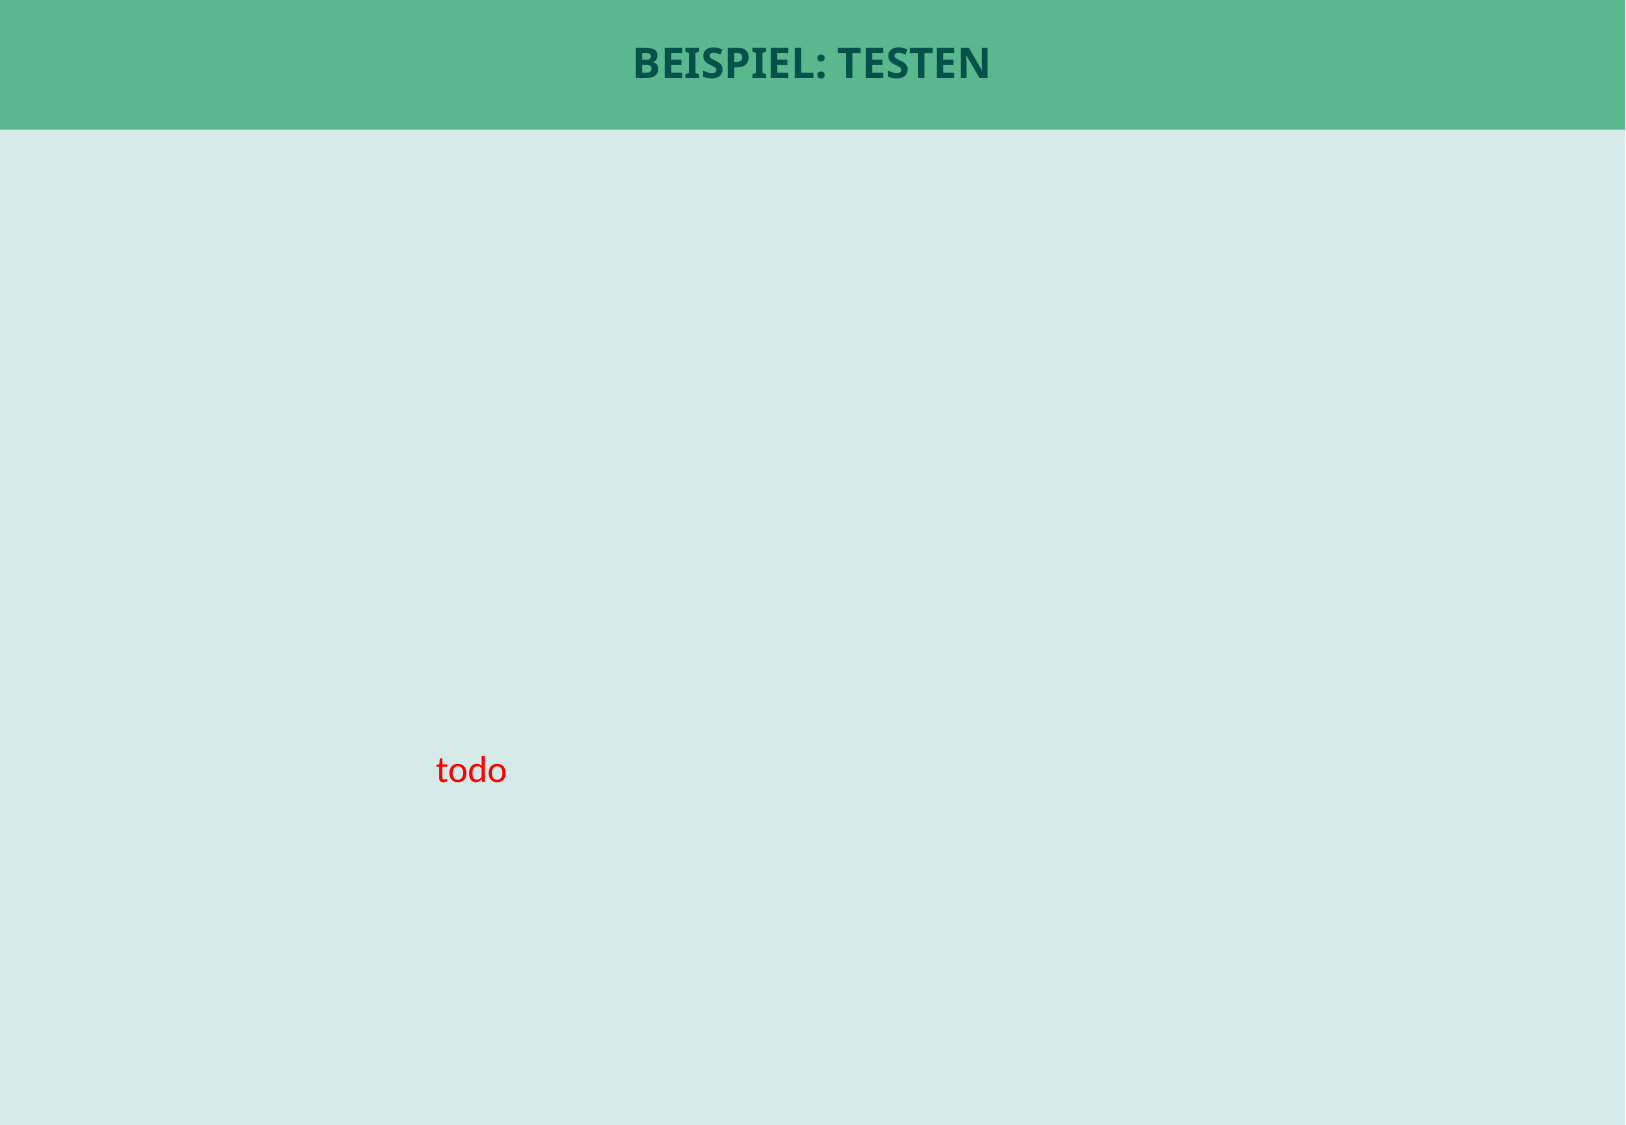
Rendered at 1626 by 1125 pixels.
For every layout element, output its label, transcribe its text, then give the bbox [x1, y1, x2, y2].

title Beispiel: Testen [0, 0, 1625, 130]
text_box todo [421, 737, 523, 797]
